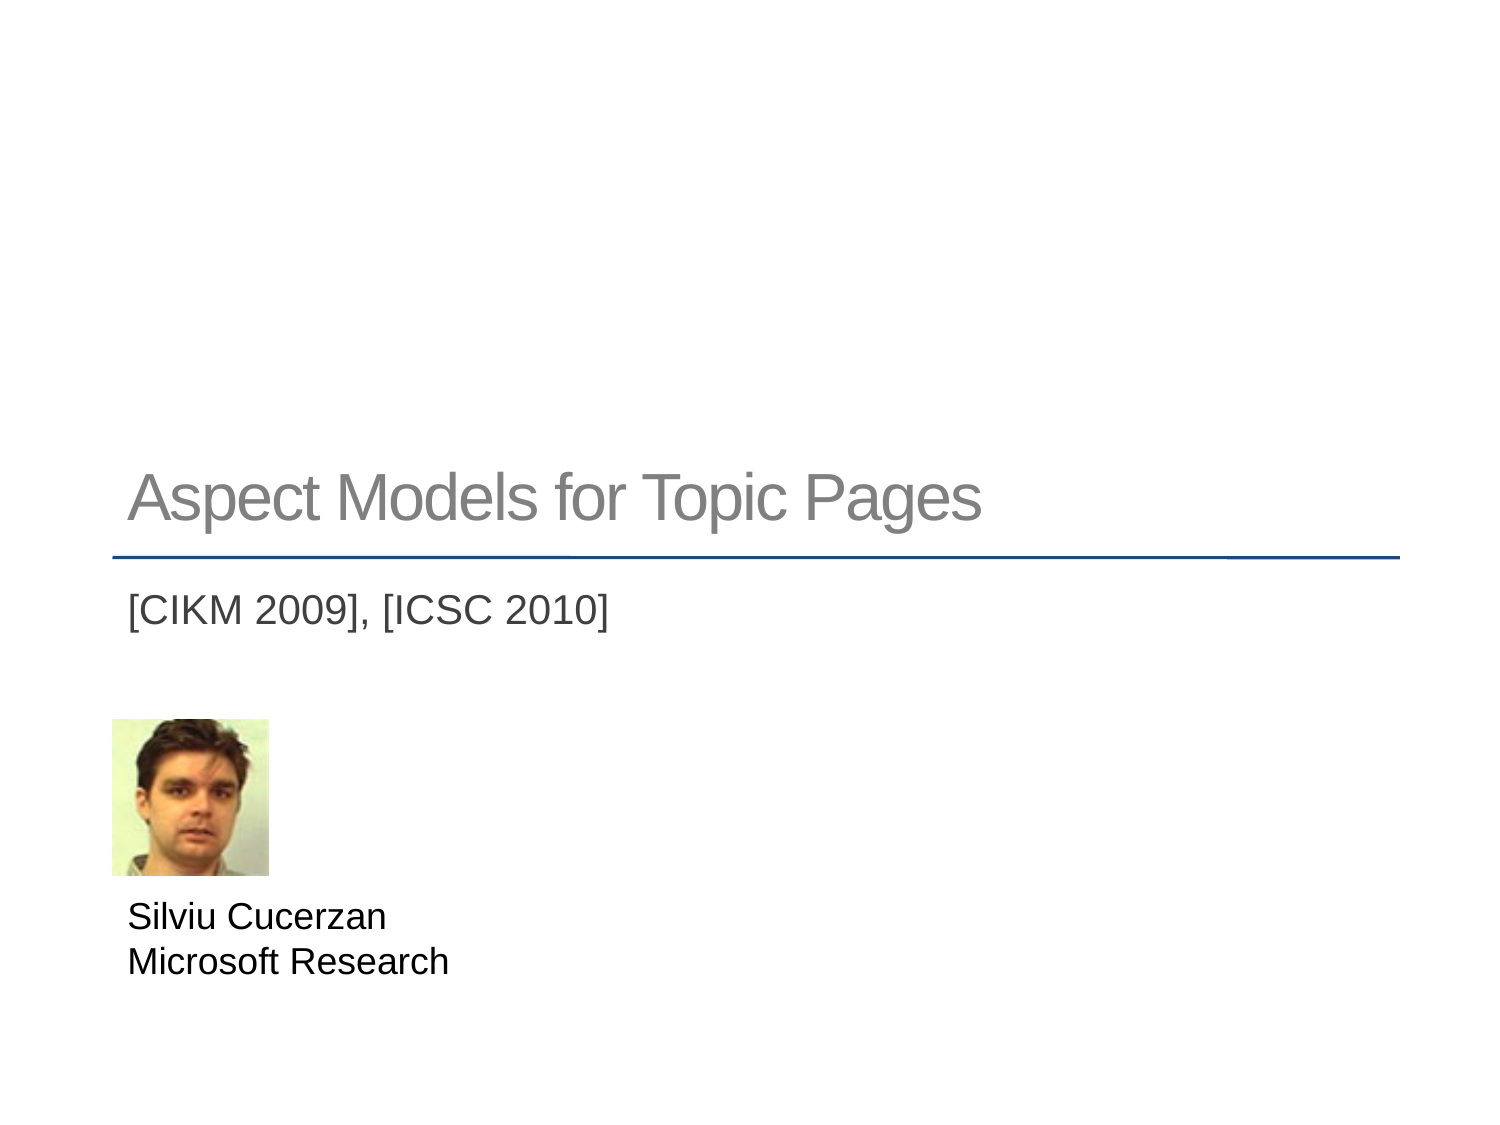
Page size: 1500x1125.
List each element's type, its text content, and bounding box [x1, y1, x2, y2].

picture [112, 719, 269, 876]
text_box Silviu Cucerzan Microsoft Research [112, 884, 658, 990]
title Aspect Models for Topic Pages [112, 224, 1400, 542]
subtitle [CIKM 2009], [ICSC 2010] [112, 575, 1163, 863]
